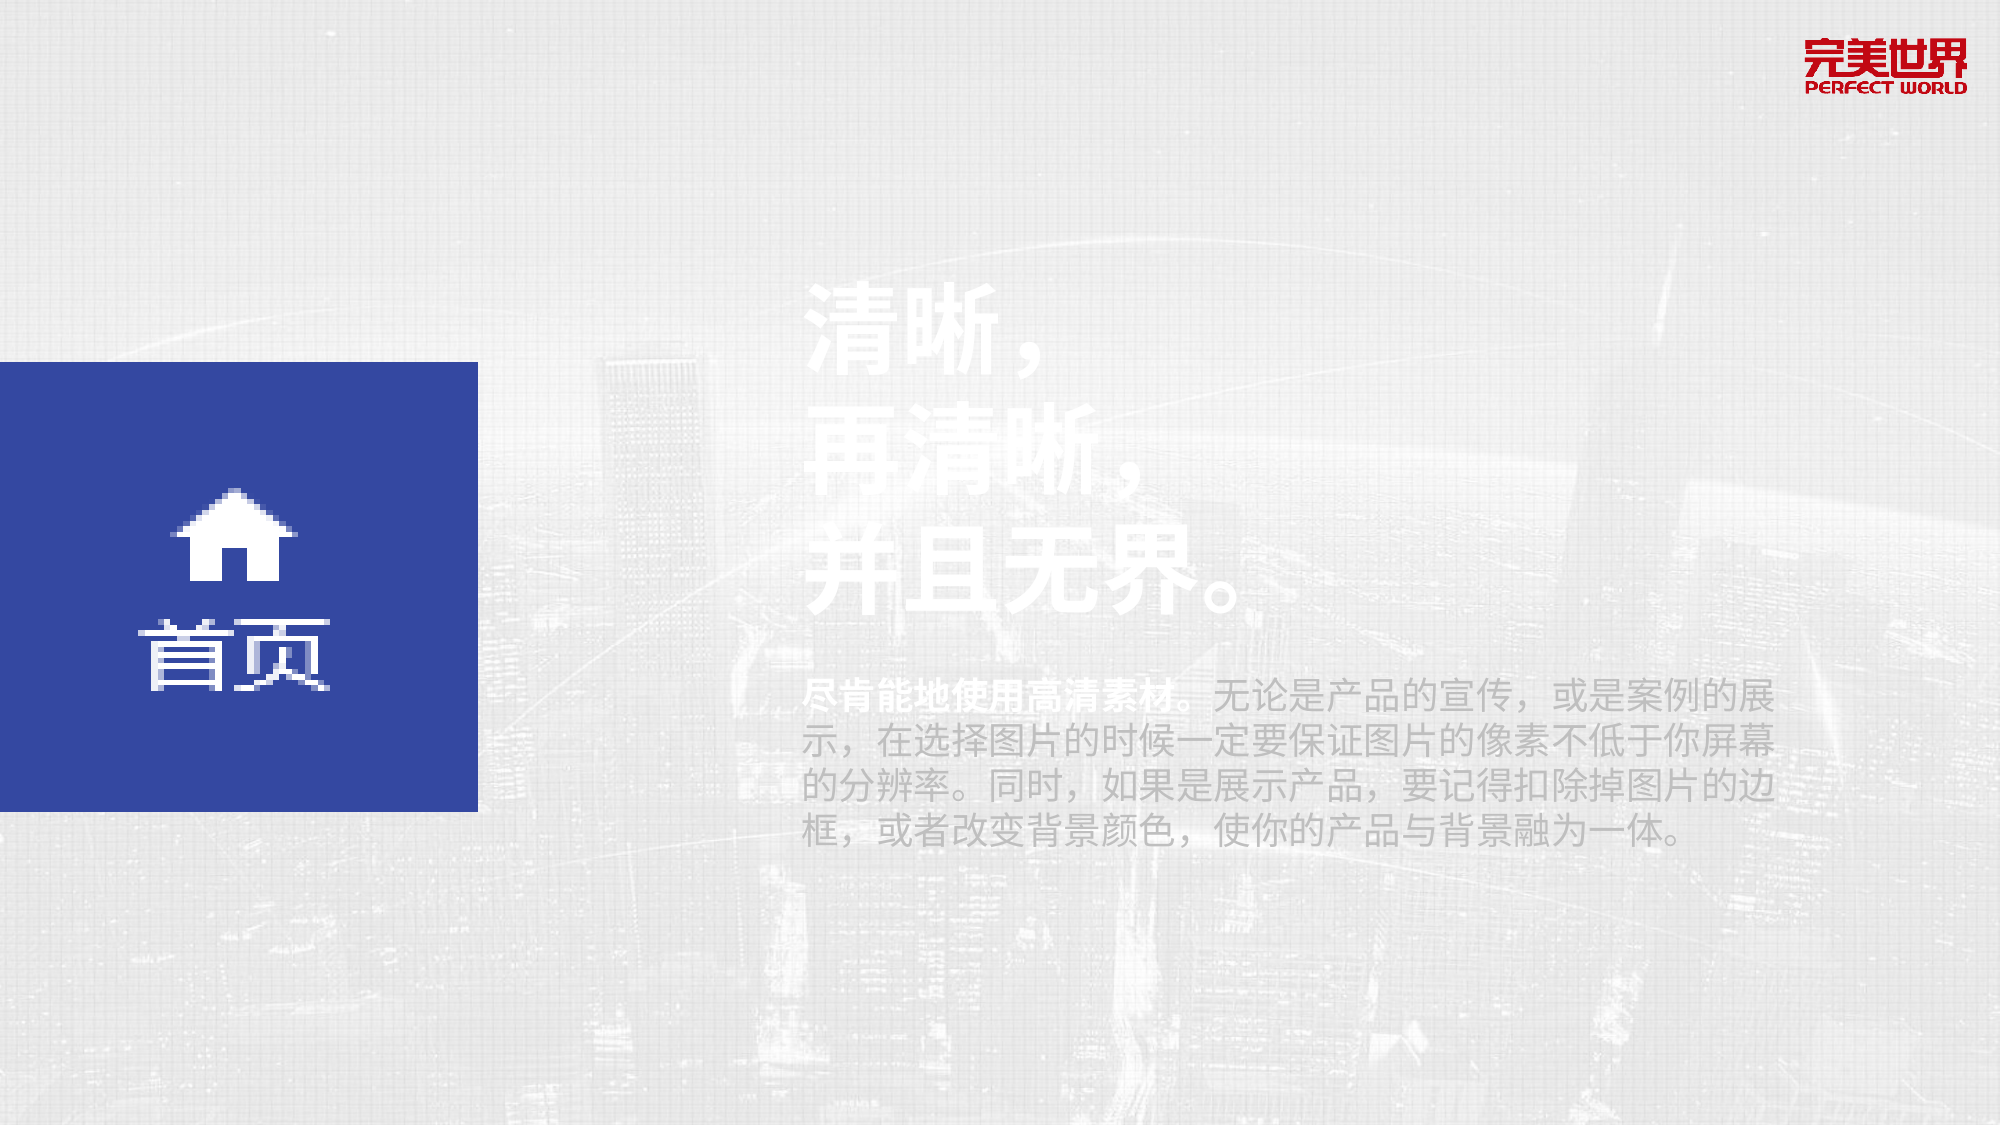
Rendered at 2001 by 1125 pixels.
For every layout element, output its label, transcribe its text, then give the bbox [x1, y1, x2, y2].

text_box 清晰， 再清晰， 并且无界。 尽肯能地使用高清素材。无论是产品的宣传，或是案例的展示，在选择图片的时候一定要保证图片的像素不低于你屏幕的分辨率。同时，如果是展示产品，要记得扣除掉图片的边框，或者改变背景颜色，使你的产品与背景融为一体。 [786, 259, 1797, 860]
picture [0, 0, 2000, 1125]
